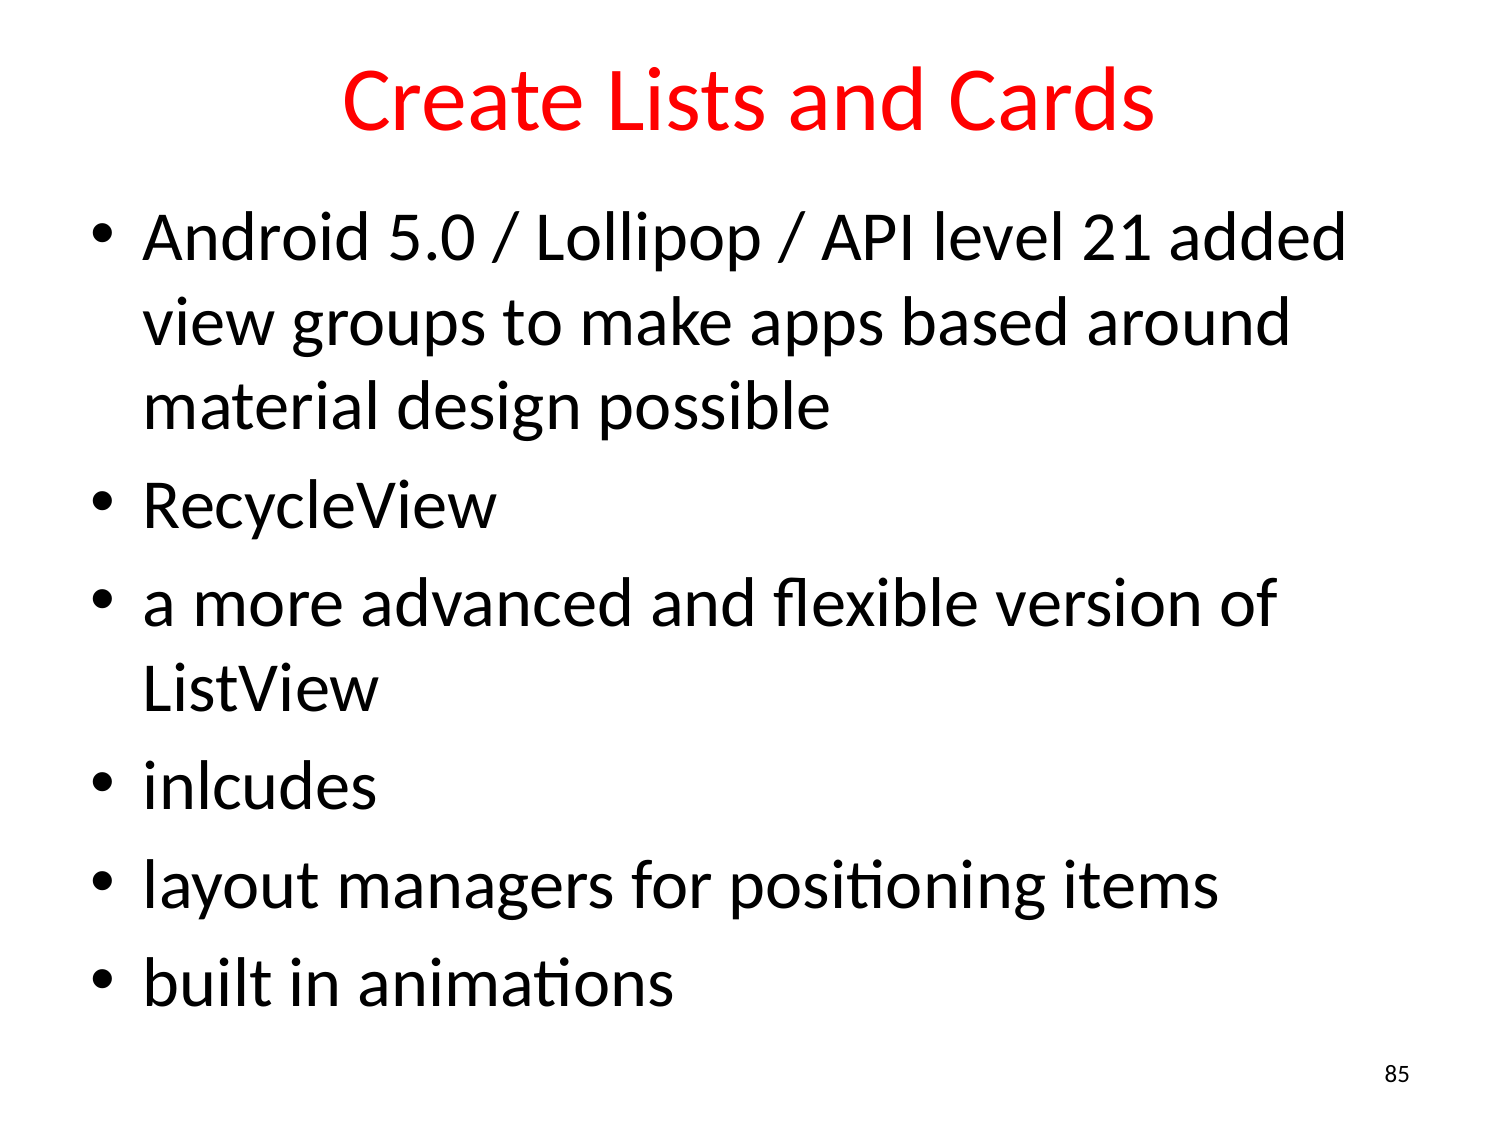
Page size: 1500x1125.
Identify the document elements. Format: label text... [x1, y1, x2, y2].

list Android 5.0 / Lollipop / API level 21 added view groups to make apps based around material design possible RecycleView a more advanced and flexible version of ListView inlcudes layout managers for positioning items built in animations [75, 182, 1425, 1038]
slide_number 85 [1074, 1042, 1425, 1103]
title Create Lists and Cards [75, 0, 1425, 182]
